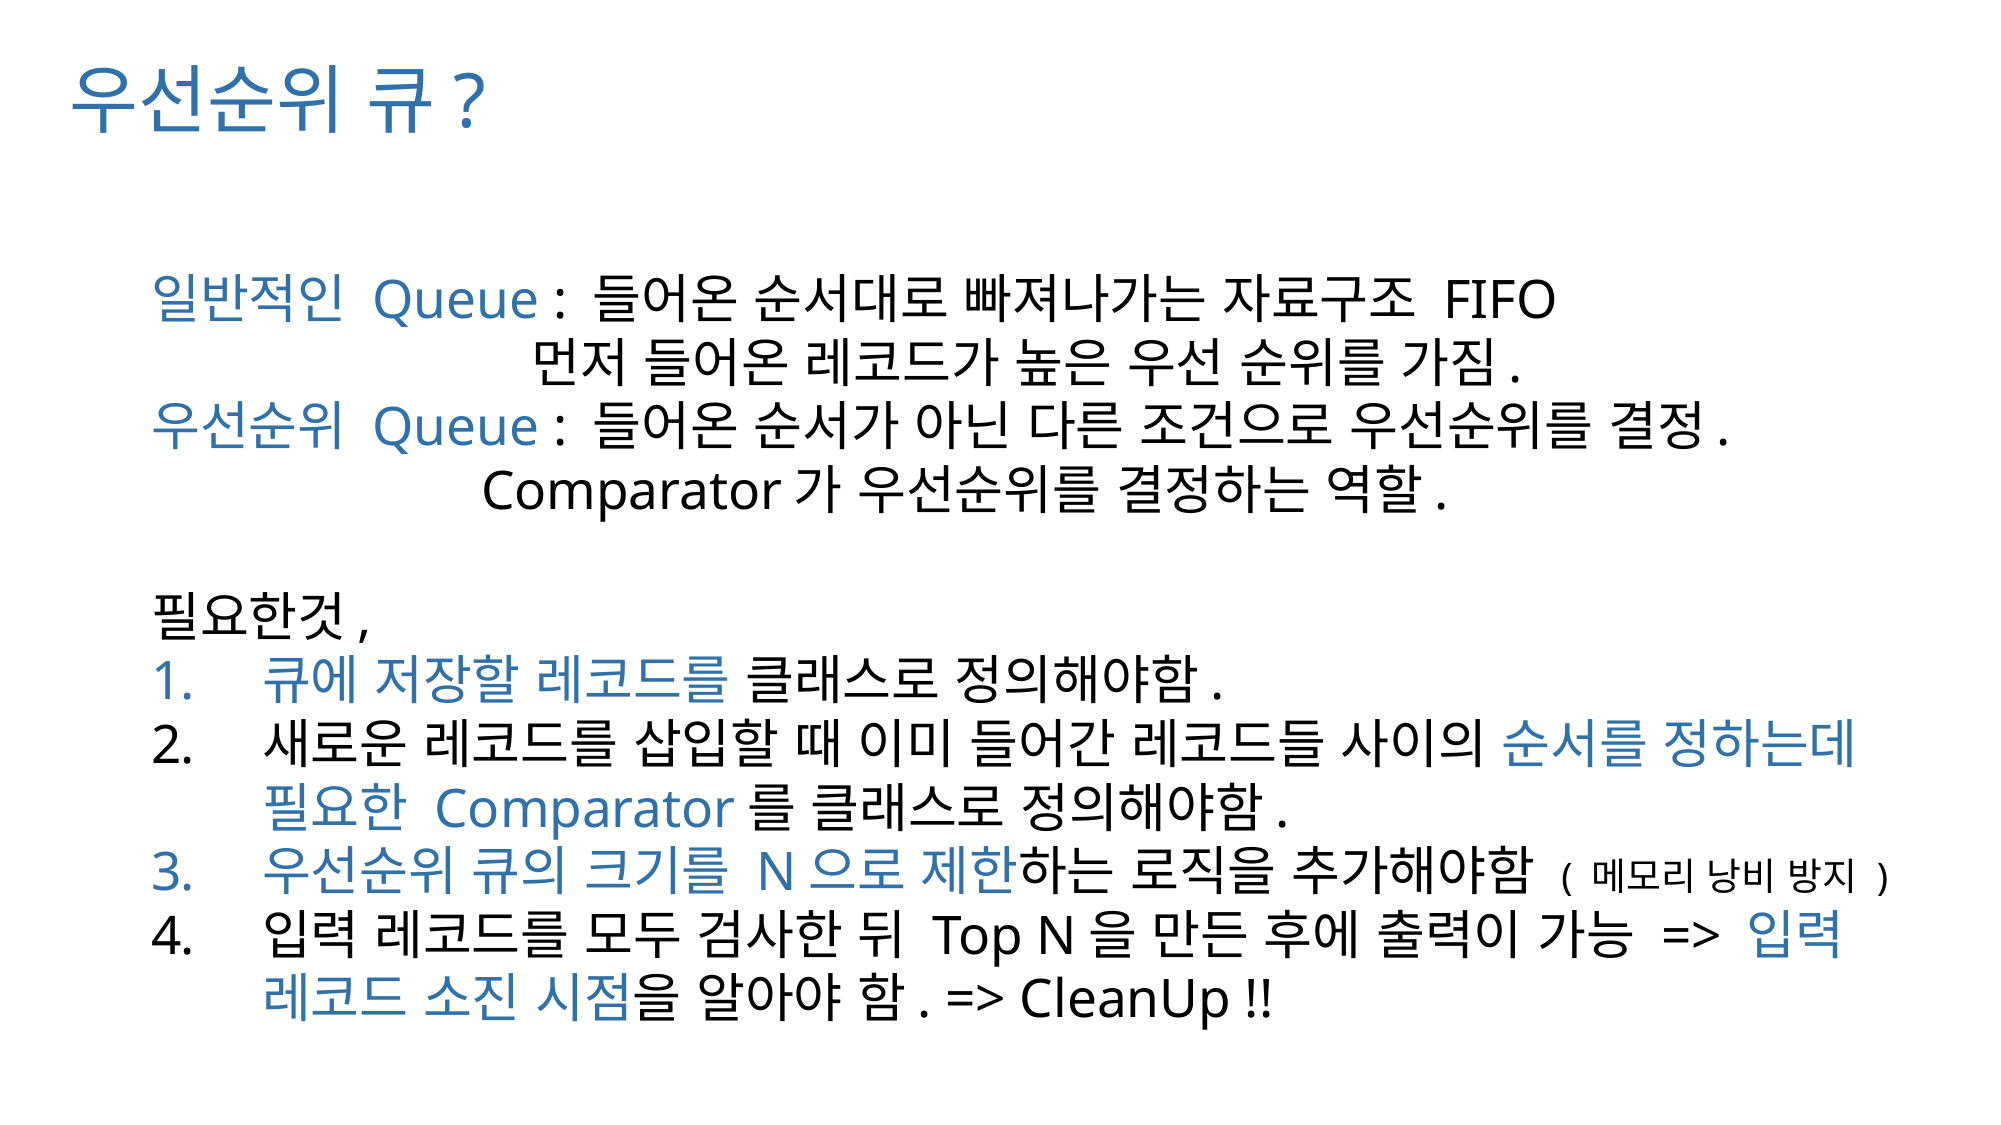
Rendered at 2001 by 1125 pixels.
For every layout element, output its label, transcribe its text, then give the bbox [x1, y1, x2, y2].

text_box 일반적인 Queue : 들어온 순서대로 빠져나가는 자료구조 FIFO 먼저 들어온 레코드가 높은 우선 순위를 가짐. 우선순위 Queue : 들어온 순서가 아닌 다른 조건으로 우선순위를 결정. Comparator가 우선순위를 결정하는 역할. 필요한것, 큐에 저장할 레코드를 클래스로 정의해야함. 새로운 레코드를 삽입할 때 이미 들어간 레코드들 사이의 순서를 정하는데 필요한 Comparator를 클래스로 정의해야함. 우선순위 큐의 크기를 N으로 제한하는 로직을 추가해야함 ( 메모리 낭비 방지 ) 입력 레코드를 모두 검사한 뒤 Top N을 만든 후에 출력이 가능 => 입력 레코드 소진 시점을 알아야 함. => CleanUp !! [136, 243, 1929, 1036]
title 우선순위 큐? [54, 52, 1847, 152]
